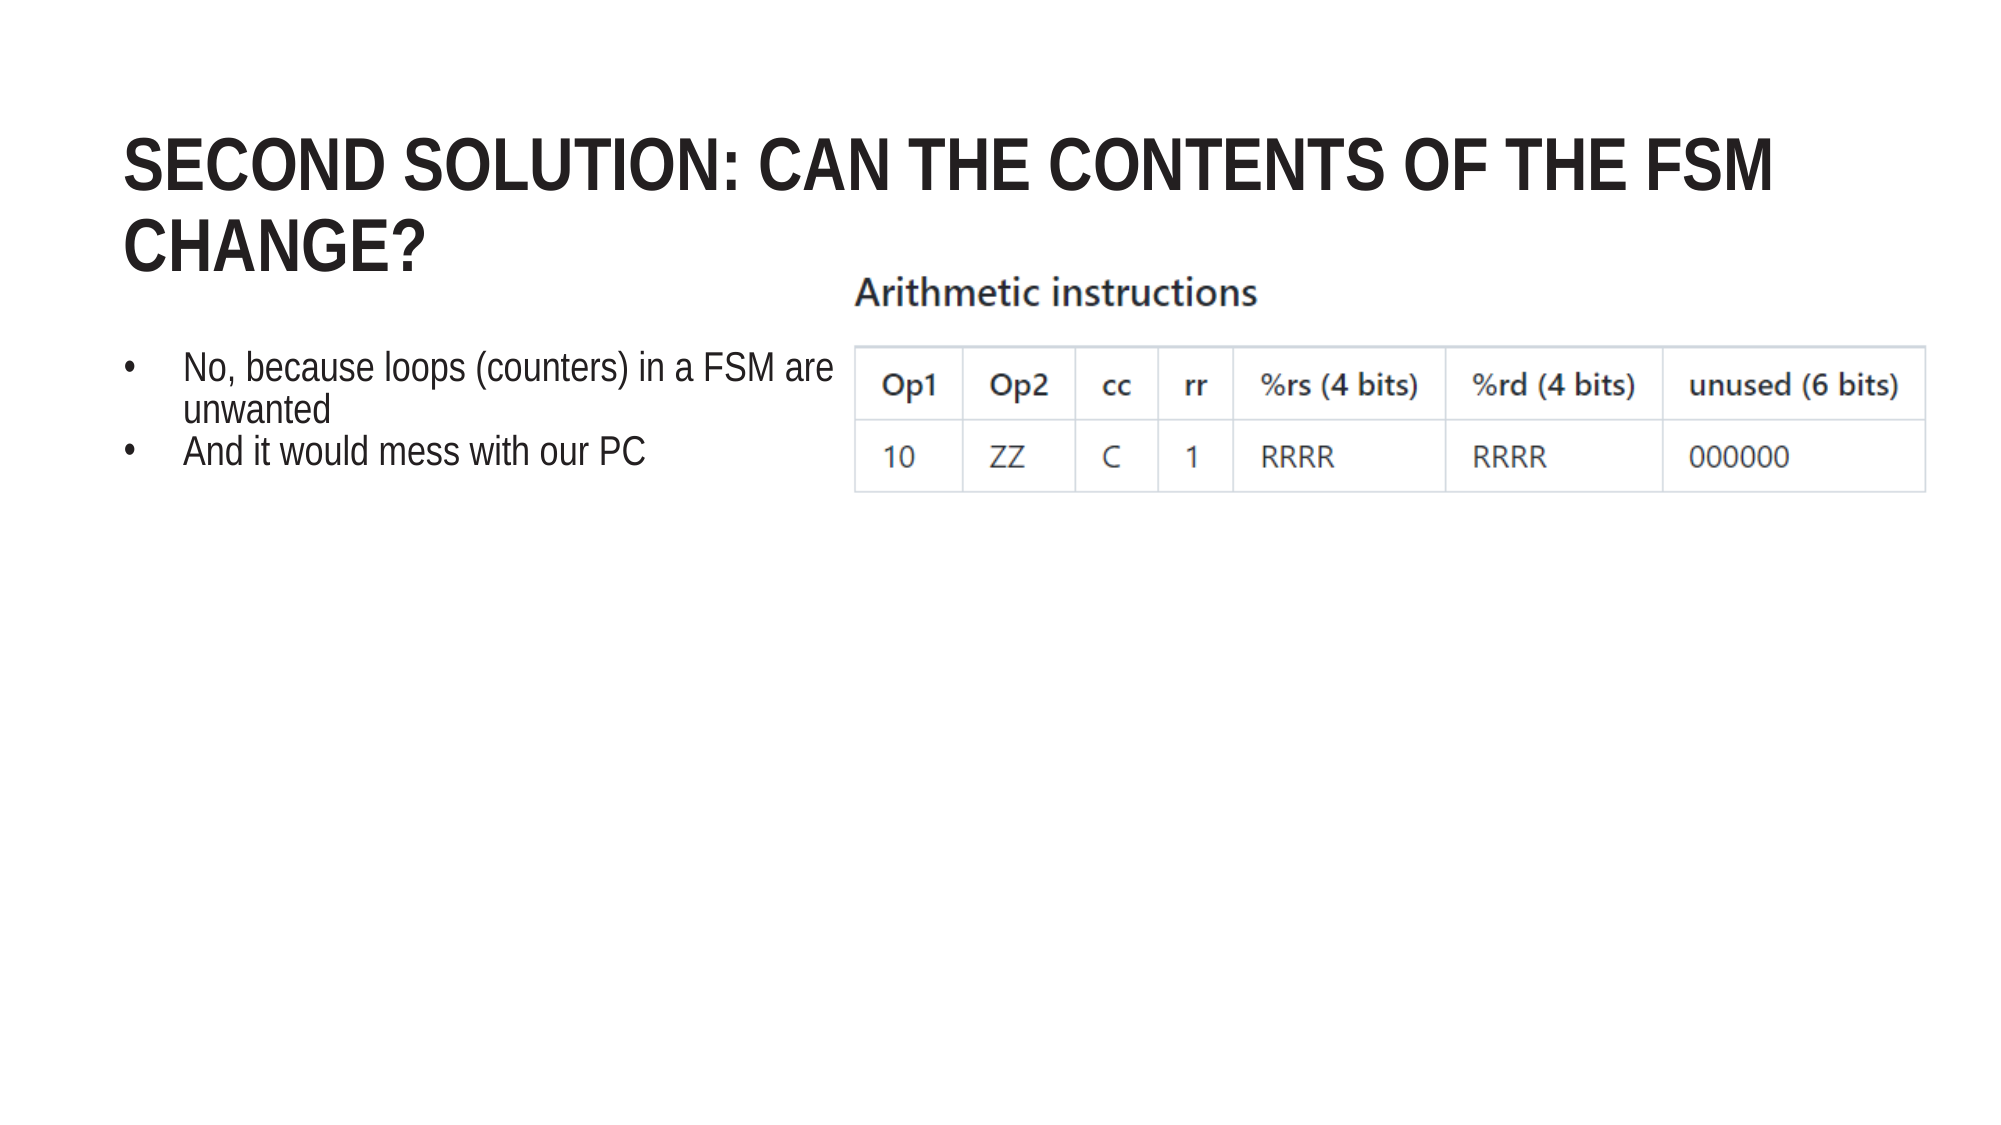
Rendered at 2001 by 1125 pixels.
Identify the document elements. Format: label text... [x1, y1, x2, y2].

list No, because loops (counters) in a FSM are unwanted And it would mess with our PC [124, 348, 1937, 963]
title SECOND solution: can the contents of the fsm change? [124, 124, 1937, 284]
picture [841, 264, 1953, 518]
